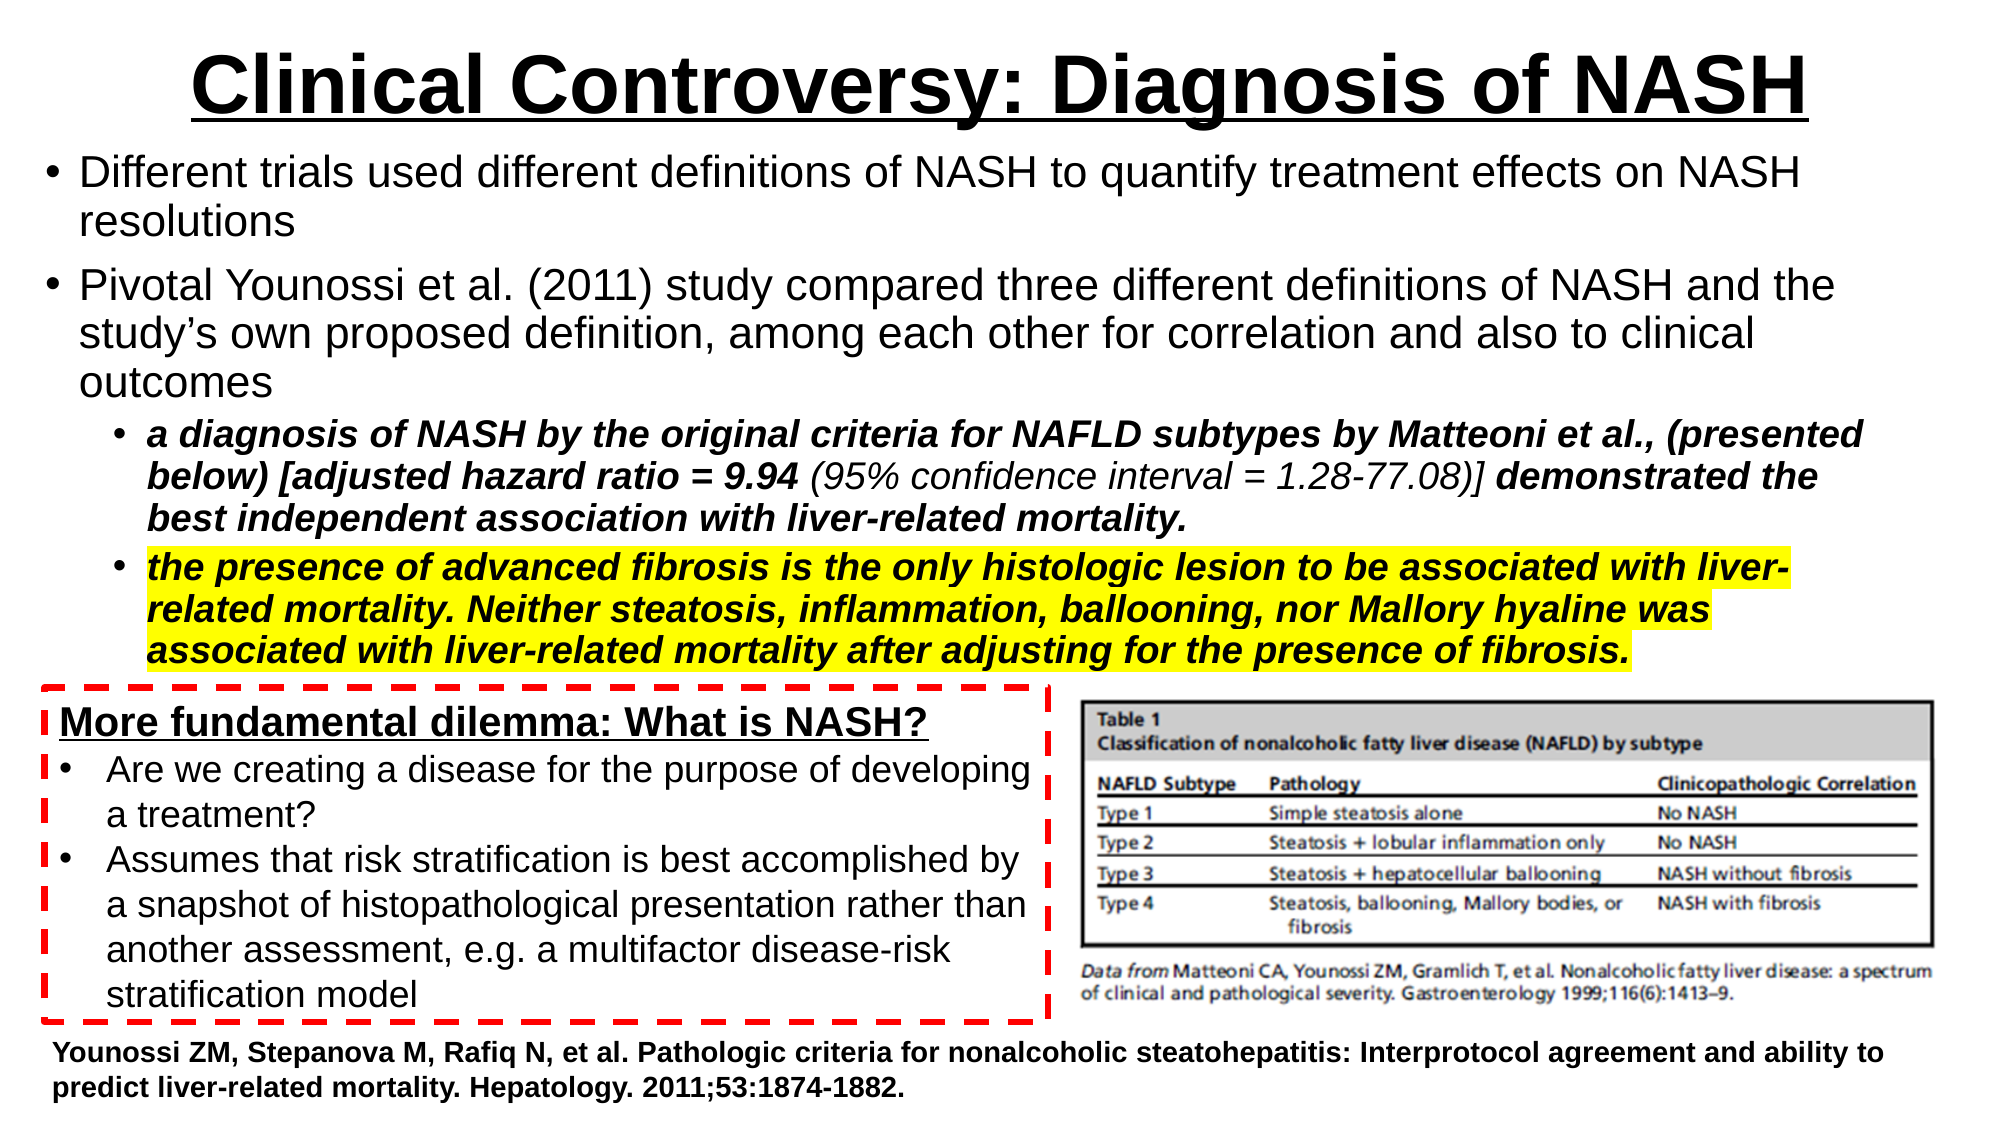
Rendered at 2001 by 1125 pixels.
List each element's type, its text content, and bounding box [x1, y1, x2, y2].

list Different trials used different definitions of NASH to quantify treatment effects on NASH resolutions Pivotal Younossi et al. (2011) study compared three different definitions of NASH and the study’s own proposed definition, among each other for correlation and also to clinical outcomes a diagnosis of NASH by the original criteria for NAFLD subtypes by Matteoni et al., (presented below) [adjusted hazard ratio = 9.94 (95% confidence interval = 1.28-77.08)] demonstrated the best independent association with liver-related mortality. the presence of advanced fibrosis is the only histologic lesion to be associated with liver-related mortality. Neither steatosis, inflammation, ballooning, nor Mallory hyaline was associated with liver-related mortality after adjusting for the presence of fibrosis. [30, 141, 1915, 685]
title Clinical Controversy: Diagnosis of NASH [30, 6, 1970, 167]
text_box Younossi ZM, Stepanova M, Rafiq N, et al. Pathologic criteria for nonalcoholic steatohepatitis: Interprotocol agreement and ability to predict liver‐related mortality. Hepatology. 2011;53:1874-1882. [37, 1025, 1963, 1125]
picture [1048, 684, 1956, 1018]
text_box More fundamental dilemma: What is NASH? Are we creating a disease for the purpose of developing a treatment? Assumes that risk stratification is best accomplished by a snapshot of histopathological presentation rather than another assessment, e.g. a multifactor disease-risk stratification model [44, 687, 1049, 1023]
